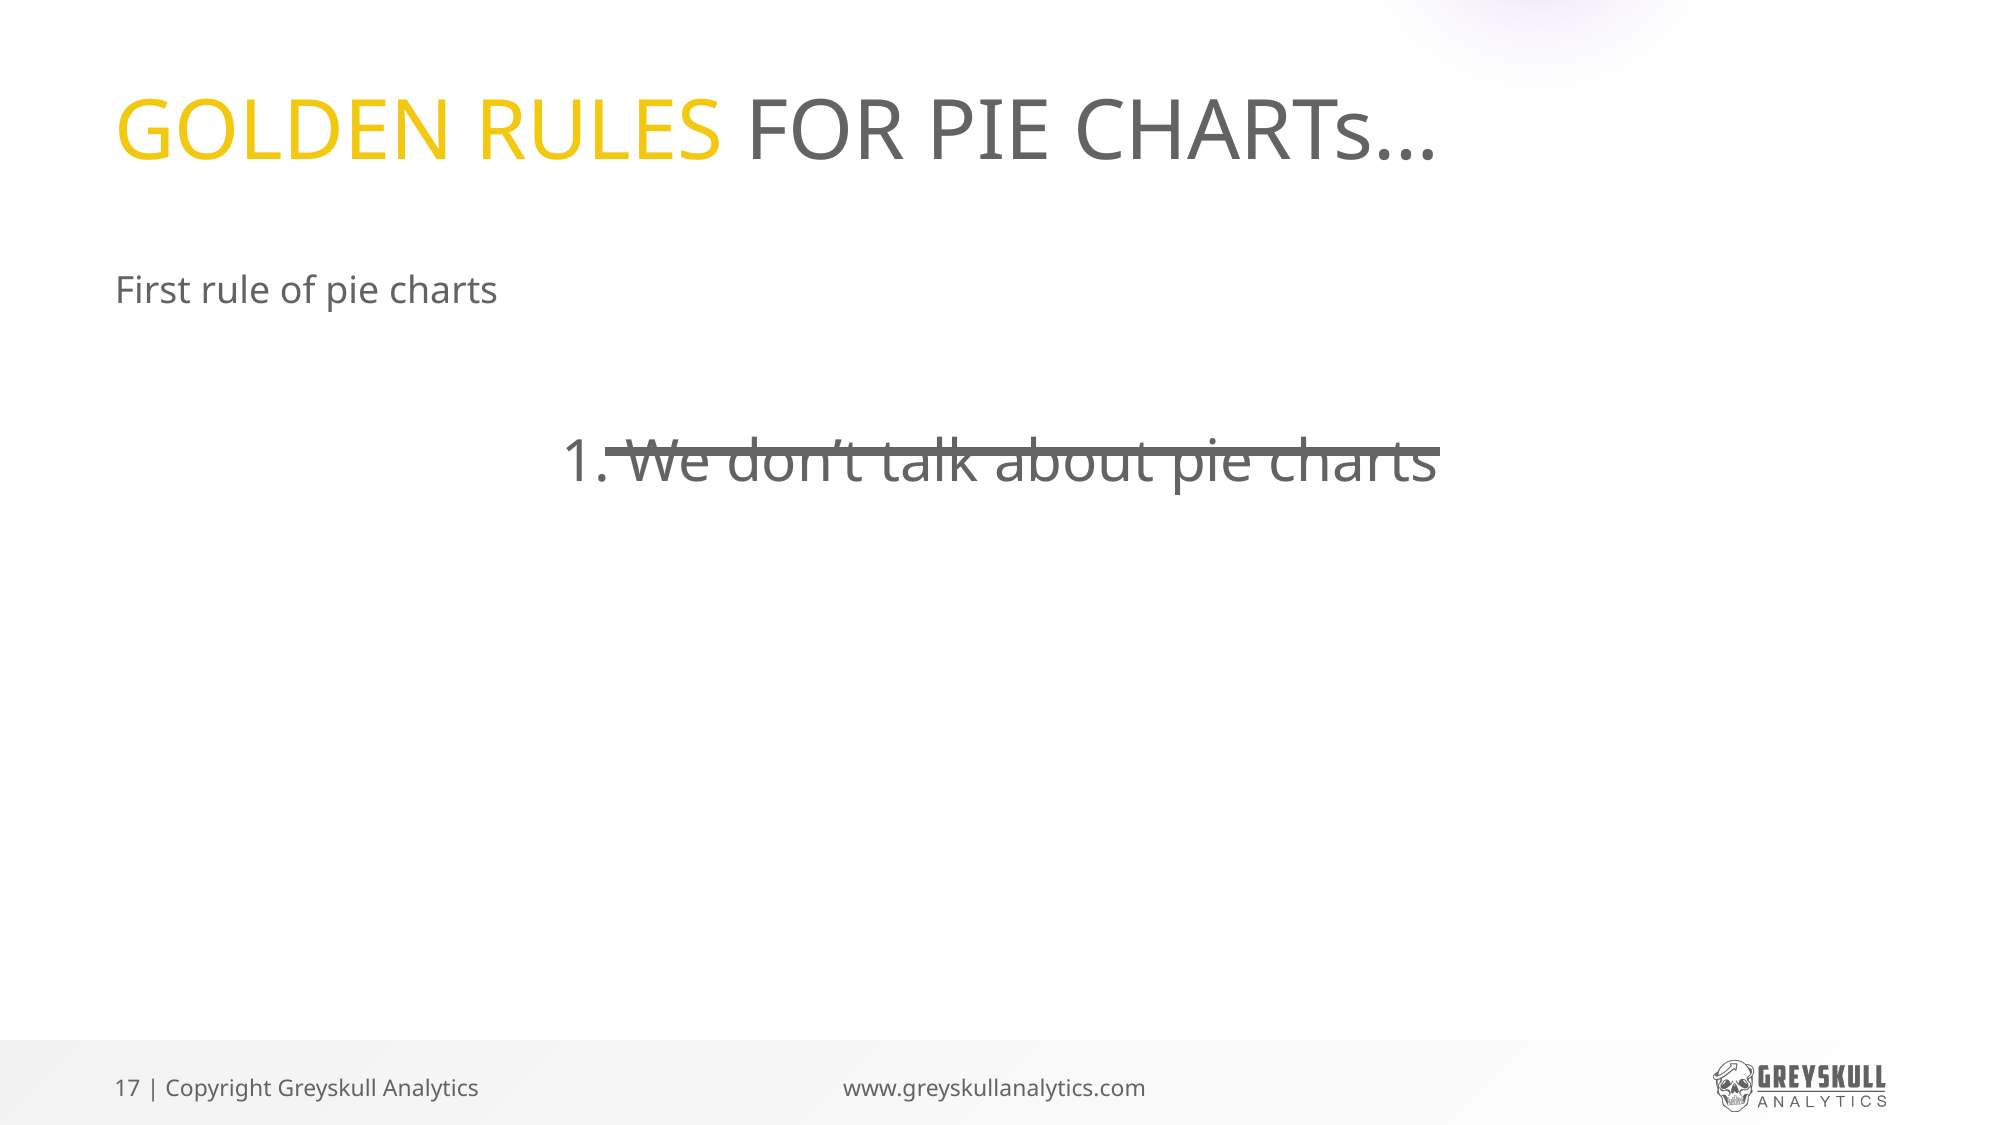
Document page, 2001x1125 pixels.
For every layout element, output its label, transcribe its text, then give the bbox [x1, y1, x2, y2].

picture [1713, 1060, 1886, 1112]
title GOLDEN RULES FOR PIE CHARTs… [99, 68, 1901, 165]
list First rule of pie charts 1. We don’t talk about pie charts [99, 236, 1901, 1025]
